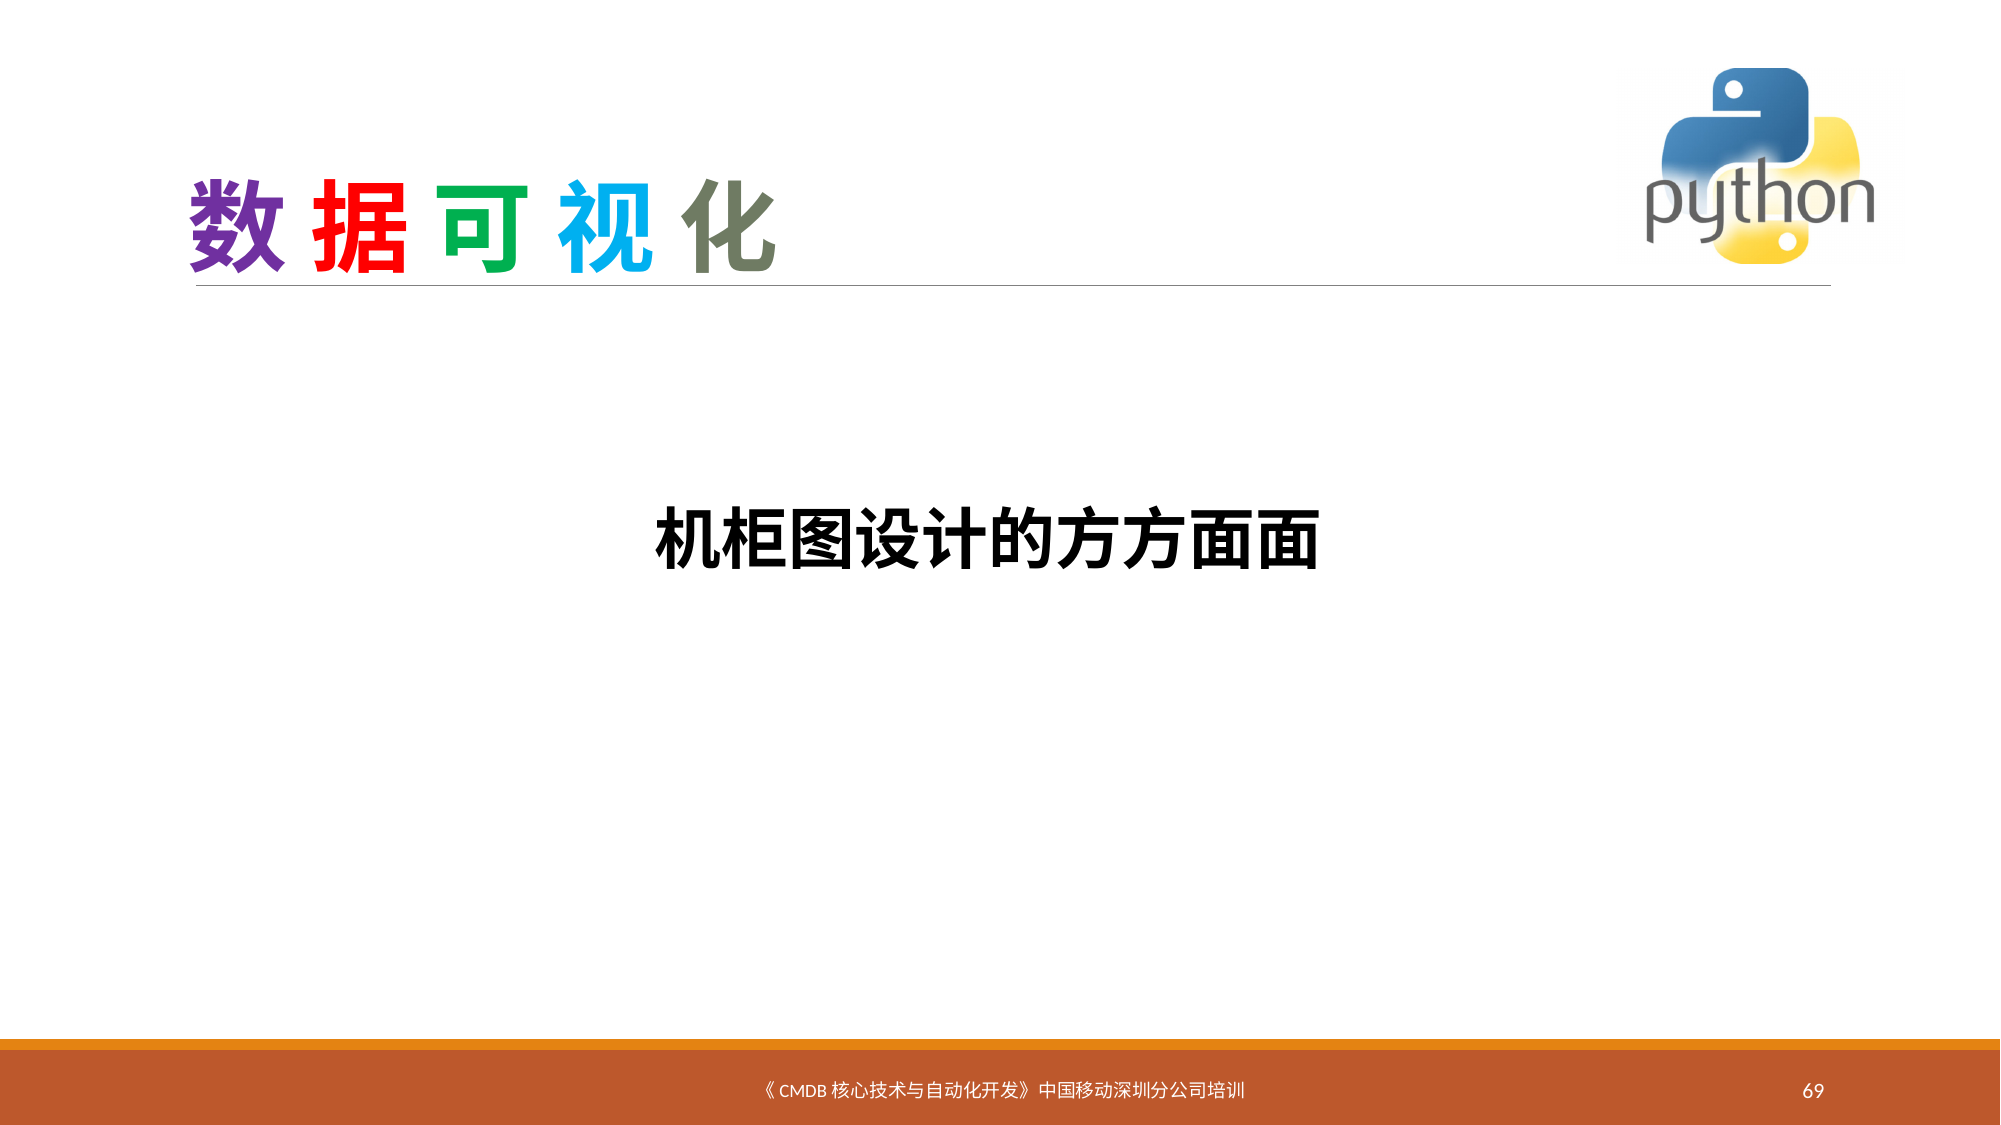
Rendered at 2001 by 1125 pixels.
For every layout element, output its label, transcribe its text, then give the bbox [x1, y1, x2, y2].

footer 《CMDB核心技术与自动化开发》中国移动深圳分公司培训 [604, 1059, 1396, 1120]
picture [1616, 68, 1906, 264]
slide_number 69 [1624, 1059, 1840, 1120]
text_box 数 据 可 视 化 [172, 157, 812, 292]
text_box 机柜图设计的方方面面 [640, 488, 1361, 584]
